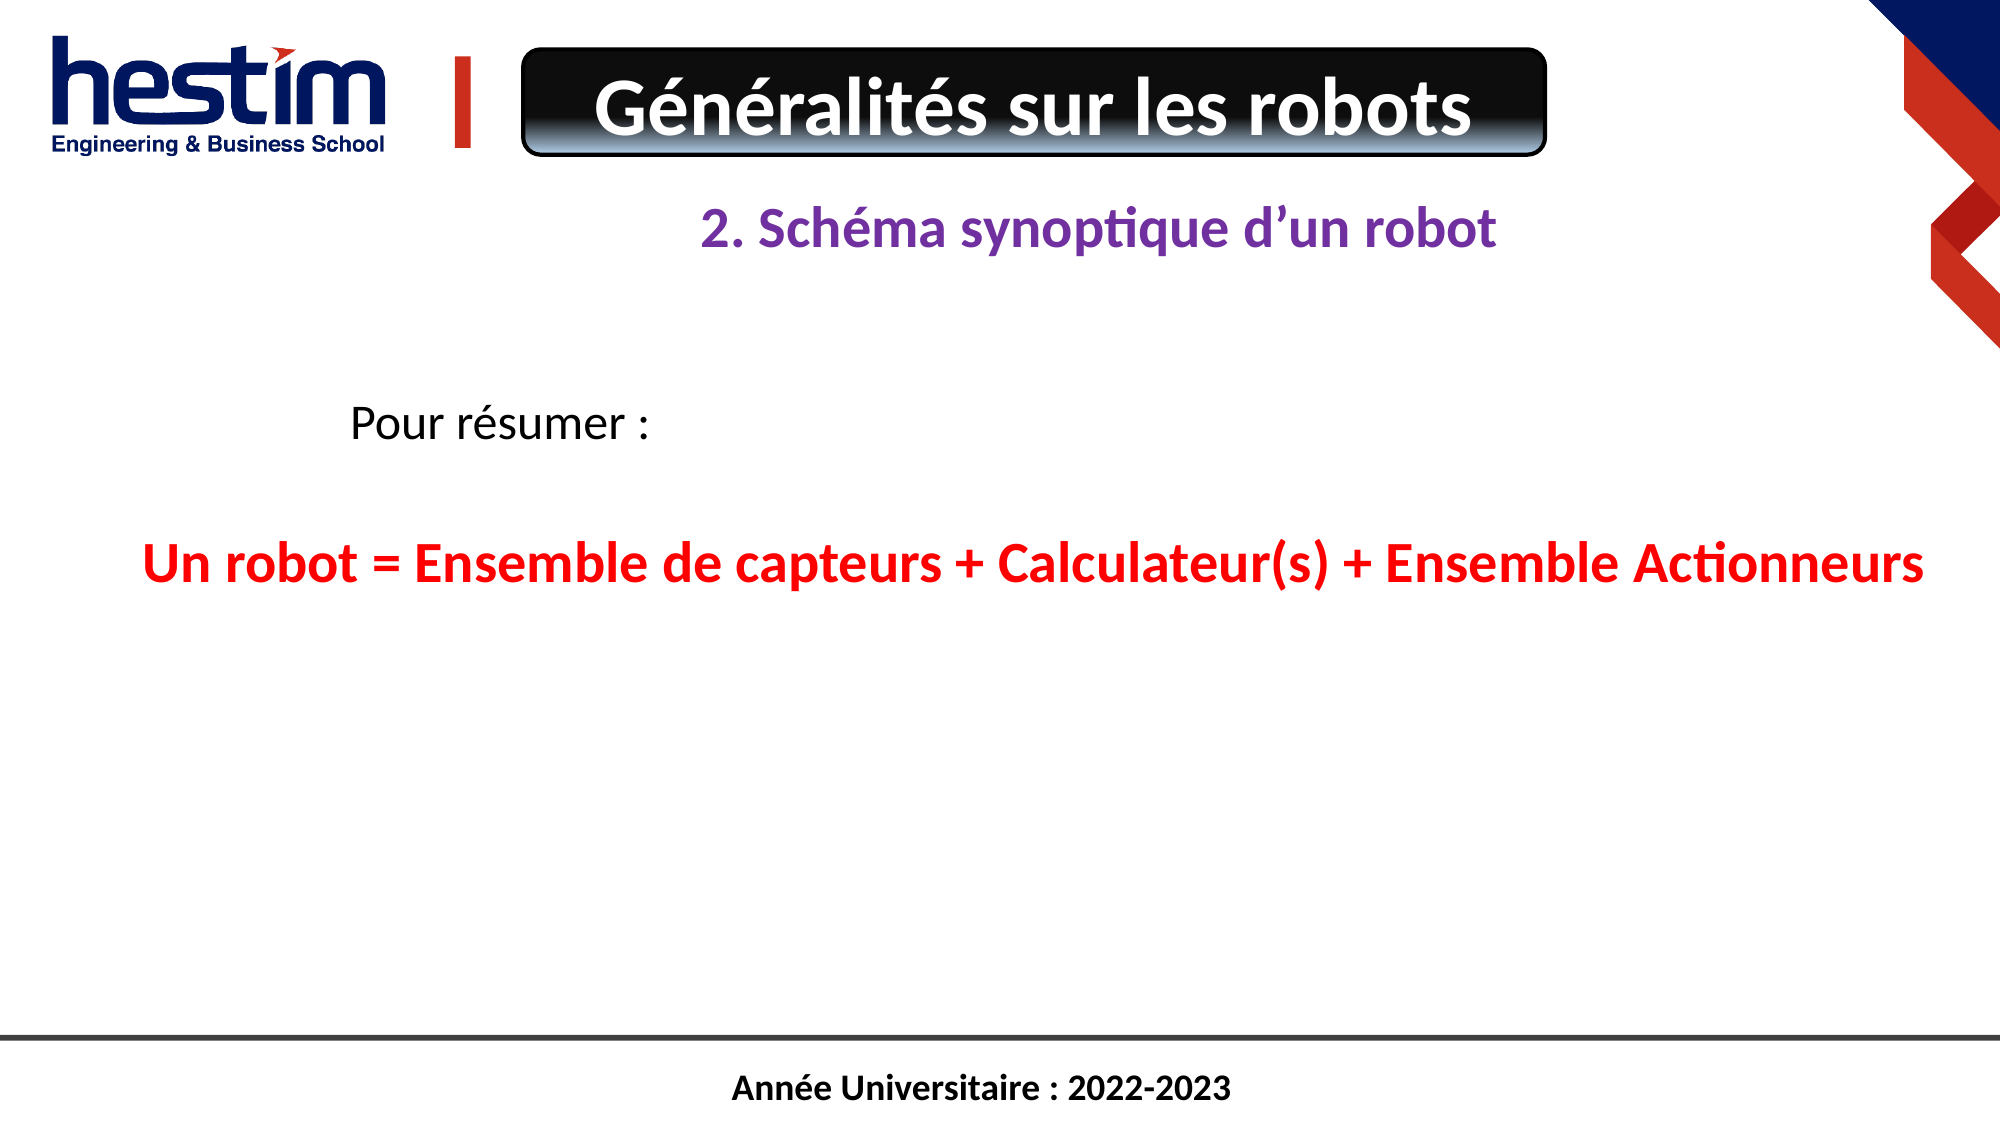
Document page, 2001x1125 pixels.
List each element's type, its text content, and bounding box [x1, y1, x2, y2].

text_box 2. Schéma synoptique d’un robot [686, 181, 1514, 267]
text_box [454, 55, 472, 149]
text_box Généralités sur les robots [522, 48, 1547, 156]
text_box Année Universitaire : 2022-2023 [716, 1056, 1247, 1125]
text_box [1866, 0, 2000, 350]
text_box Pour résumer : [335, 382, 666, 457]
picture [33, 28, 403, 162]
text_box Un robot = Ensemble de capteurs + Calculateur(s) + Ensemble Actionneurs [127, 516, 1941, 602]
